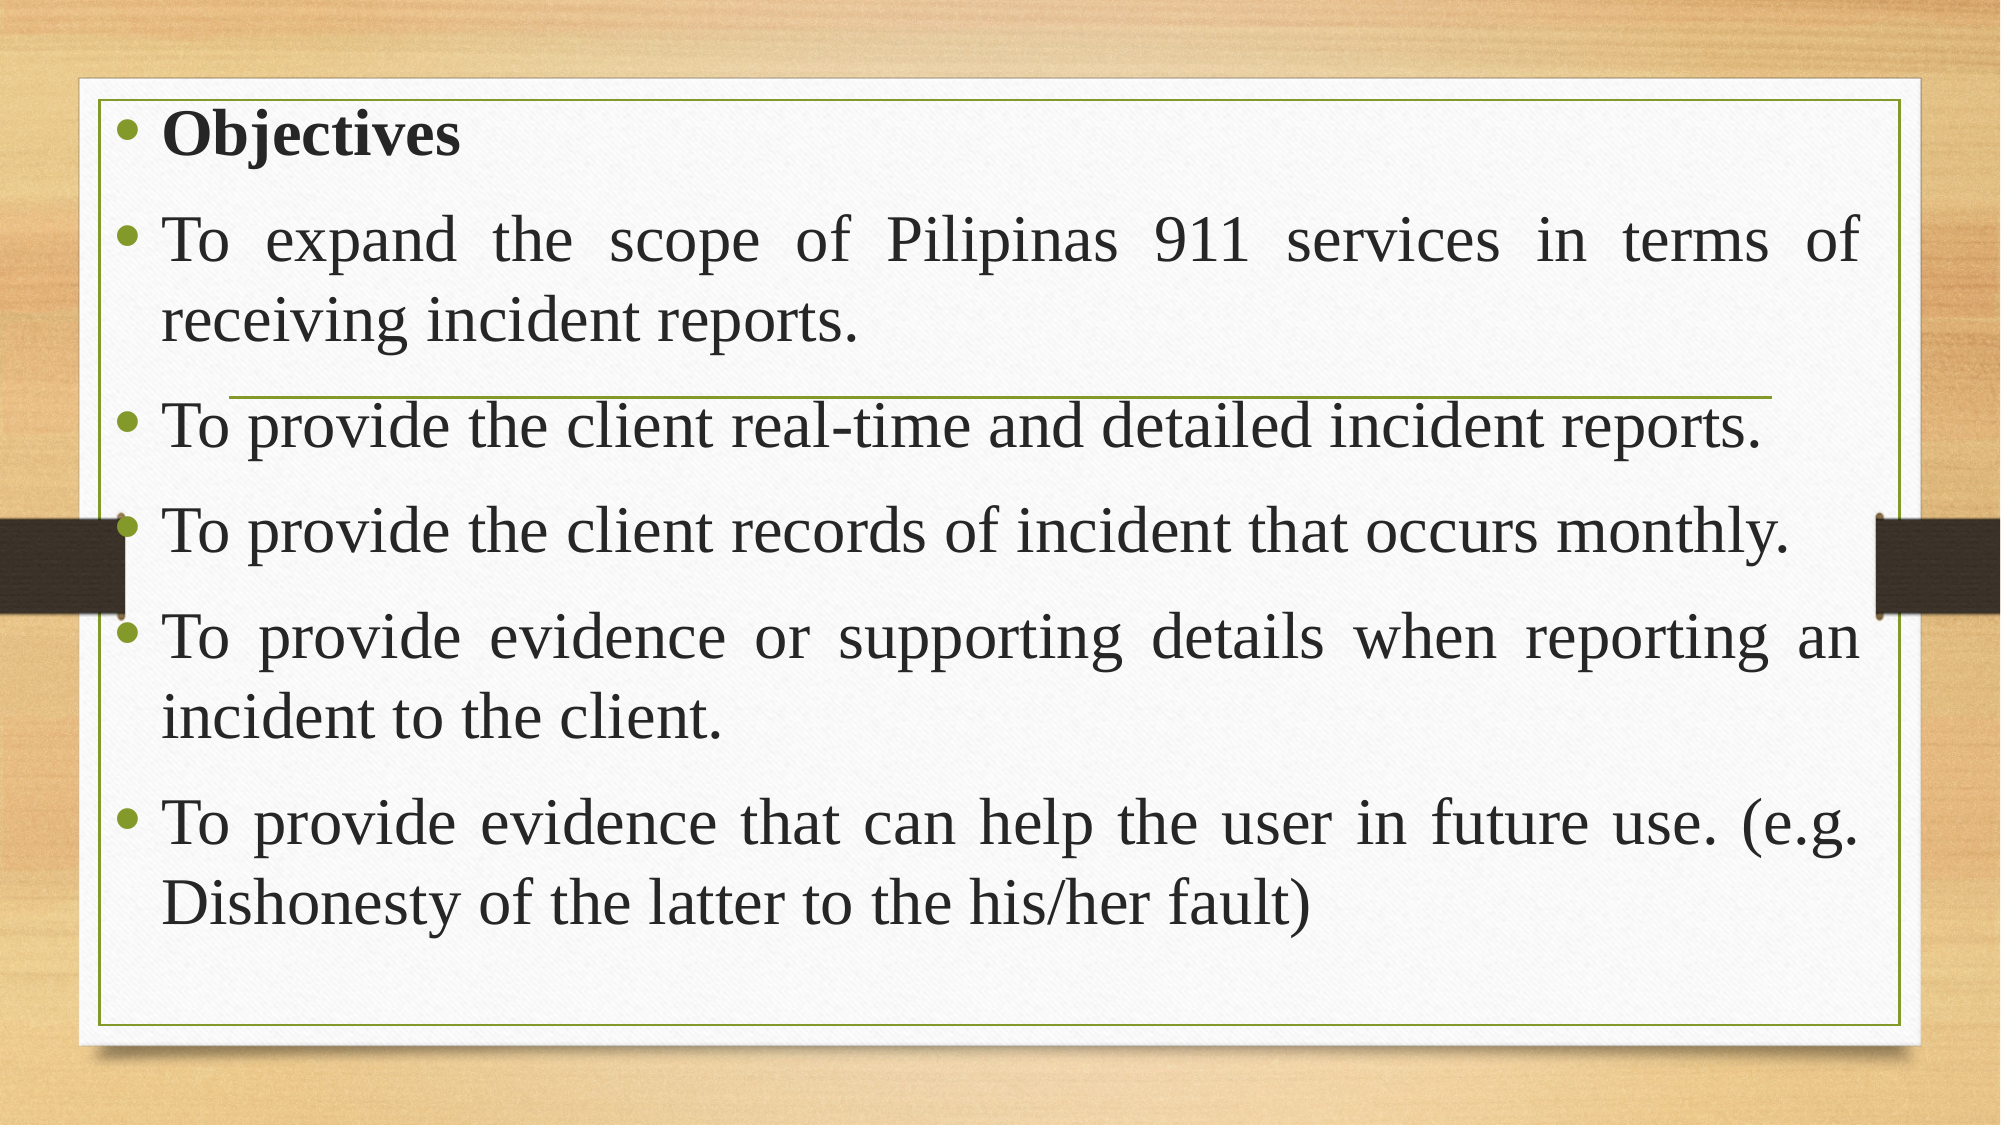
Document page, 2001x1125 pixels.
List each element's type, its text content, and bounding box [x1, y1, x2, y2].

picture [0, 0, 2001, 1125]
list Objectives To expand the scope of Pilipinas 911 services in terms of receiving incident reports. To provide the client real-time and detailed incident reports. To provide the client records of incident that occurs monthly. To provide evidence or supporting details when reporting an incident to the client. To provide evidence that can help the user in future use. (e.g. Dishonesty of the latter to the his/her fault) [99, 81, 1879, 1030]
